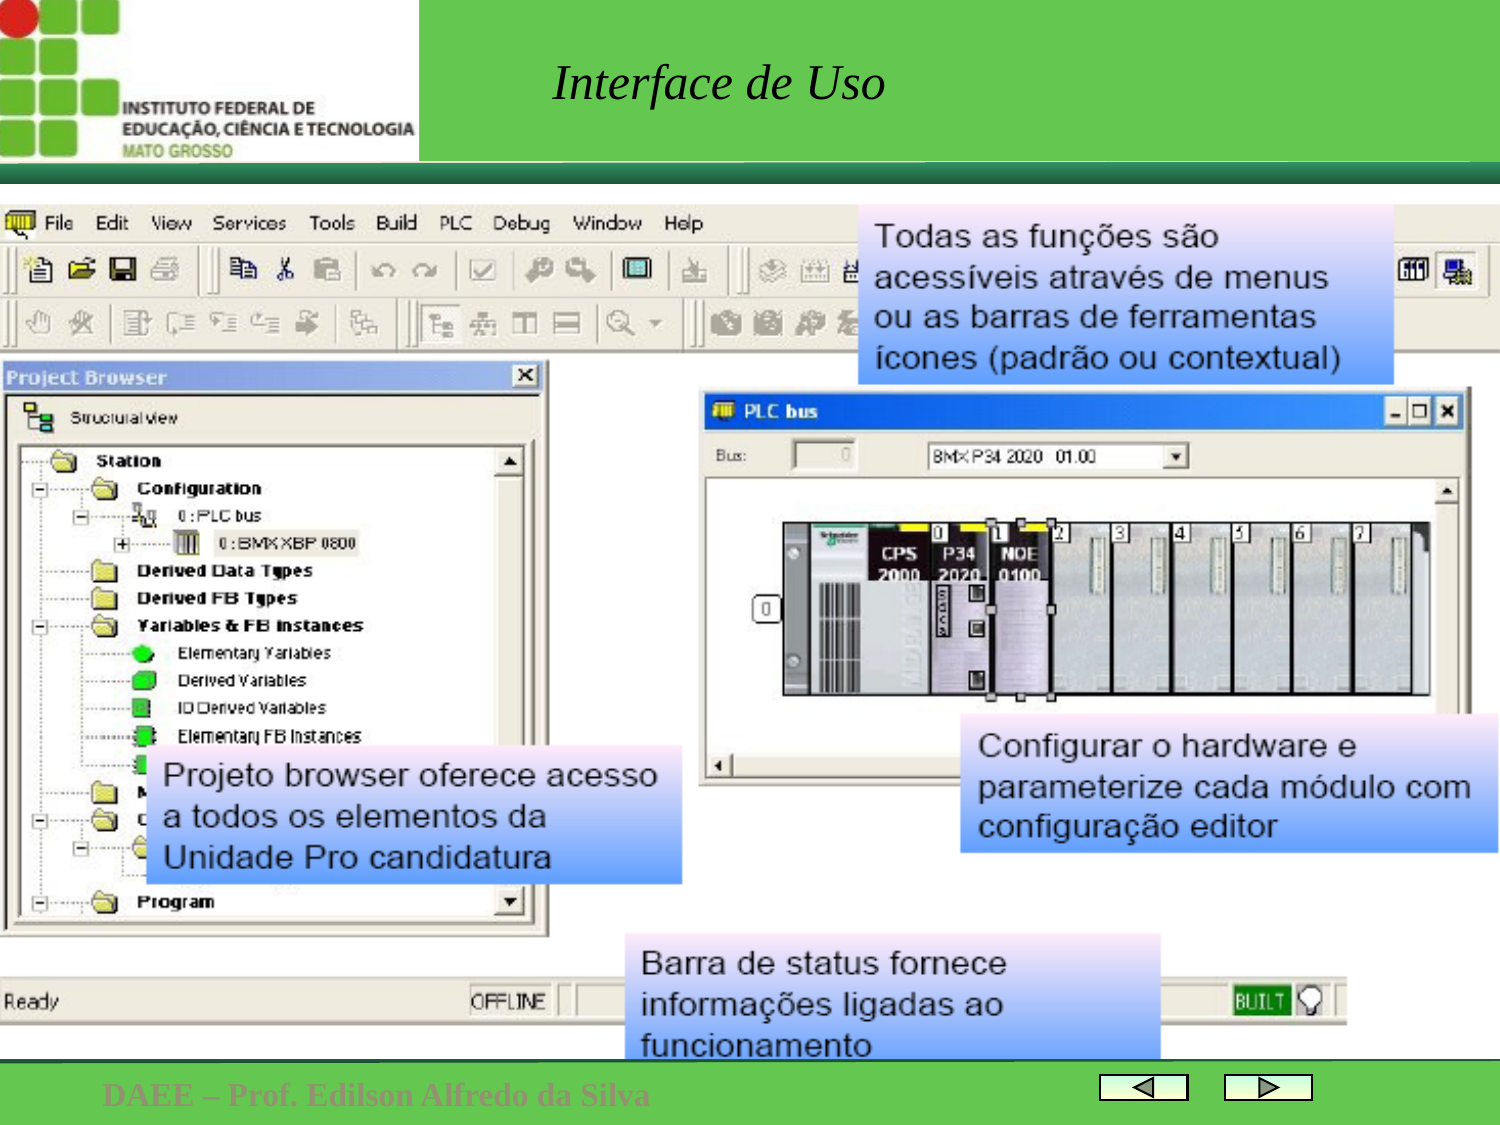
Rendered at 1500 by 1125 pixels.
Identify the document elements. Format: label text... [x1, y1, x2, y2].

text_box [1099, 1074, 1188, 1100]
text_box [1224, 1074, 1313, 1100]
text_box Interface de Uso [537, 42, 1294, 118]
picture [0, 0, 420, 161]
picture [0, 184, 1500, 1059]
